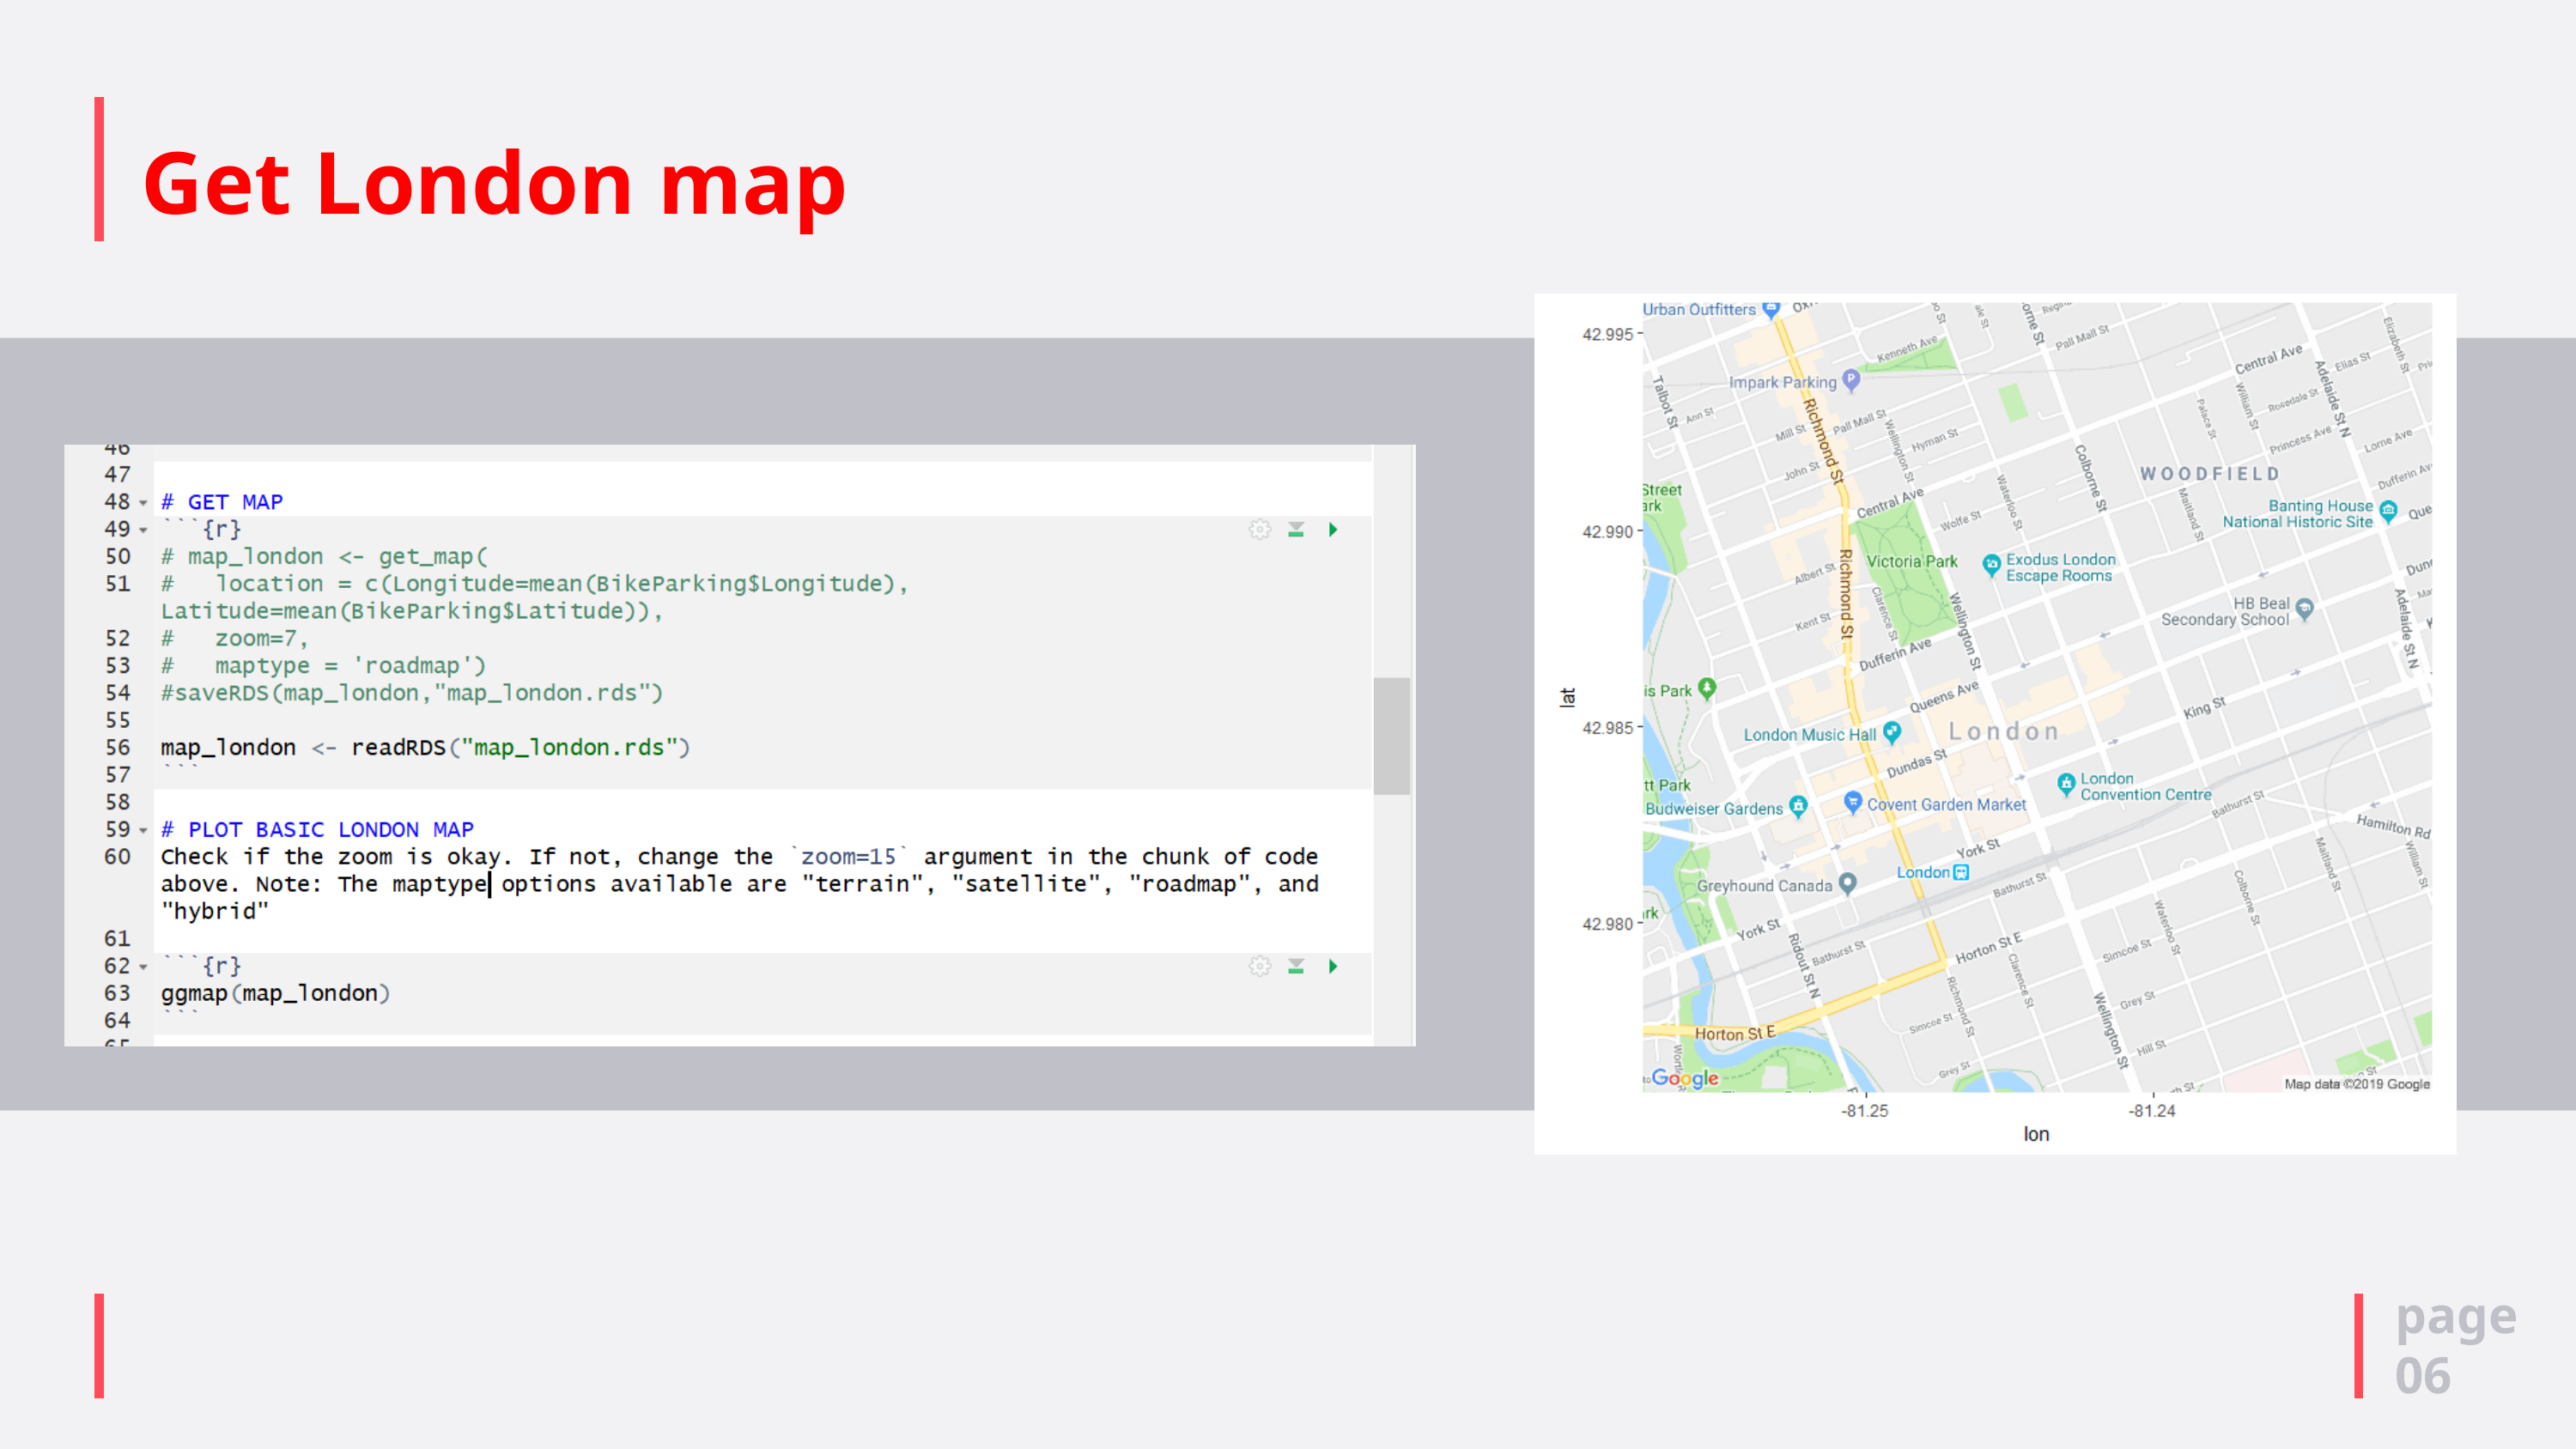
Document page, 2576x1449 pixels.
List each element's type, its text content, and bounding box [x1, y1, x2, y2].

picture [1534, 294, 2458, 1155]
text_box Get London map [129, 134, 1144, 239]
slide_number page 06 [2383, 1277, 2576, 1412]
picture [64, 445, 1416, 1046]
